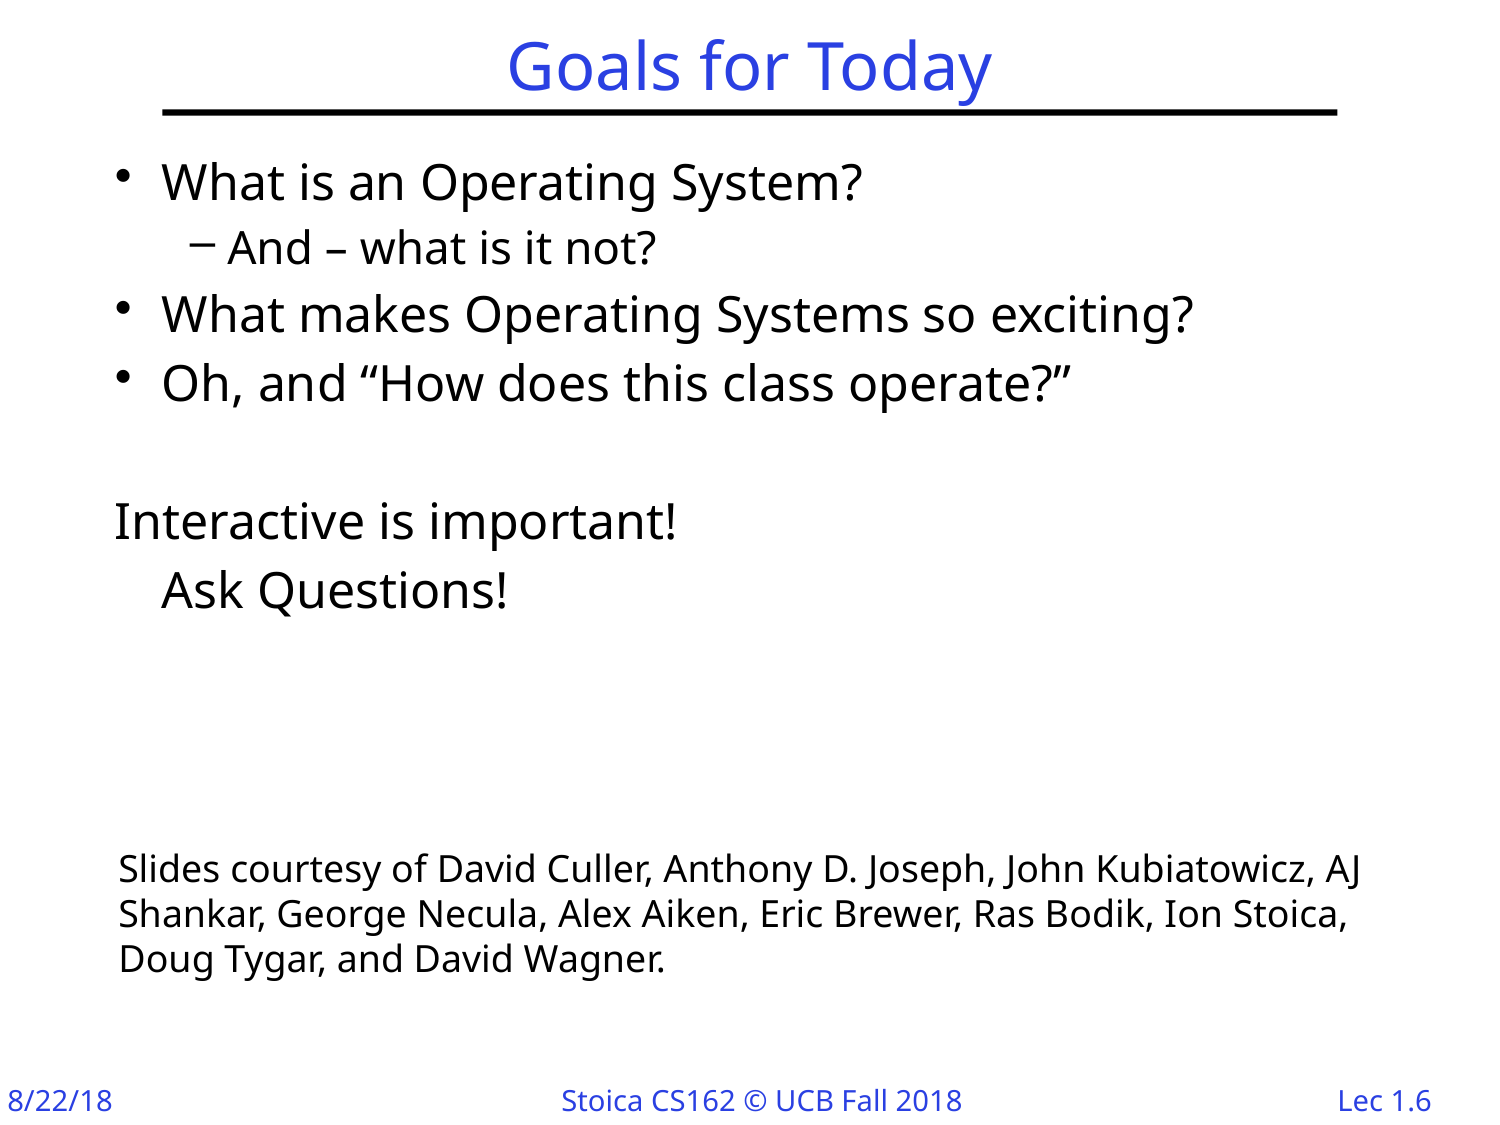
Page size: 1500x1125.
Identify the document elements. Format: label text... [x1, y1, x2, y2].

list What is an Operating System? And – what is it not? What makes Operating Systems so exciting? Oh, and “How does this class operate?” Interactive is important! Ask Questions! [99, 149, 1400, 988]
text_box Slides courtesy of David Culler, Anthony D. Joseph, John Kubiatowicz, AJ Shankar, George Necula, Alex Aiken, Eric Brewer, Ras Bodik, Ion Stoica, Doug Tygar, and David Wagner. [103, 837, 1400, 988]
title Goals for Today [162, 24, 1338, 113]
